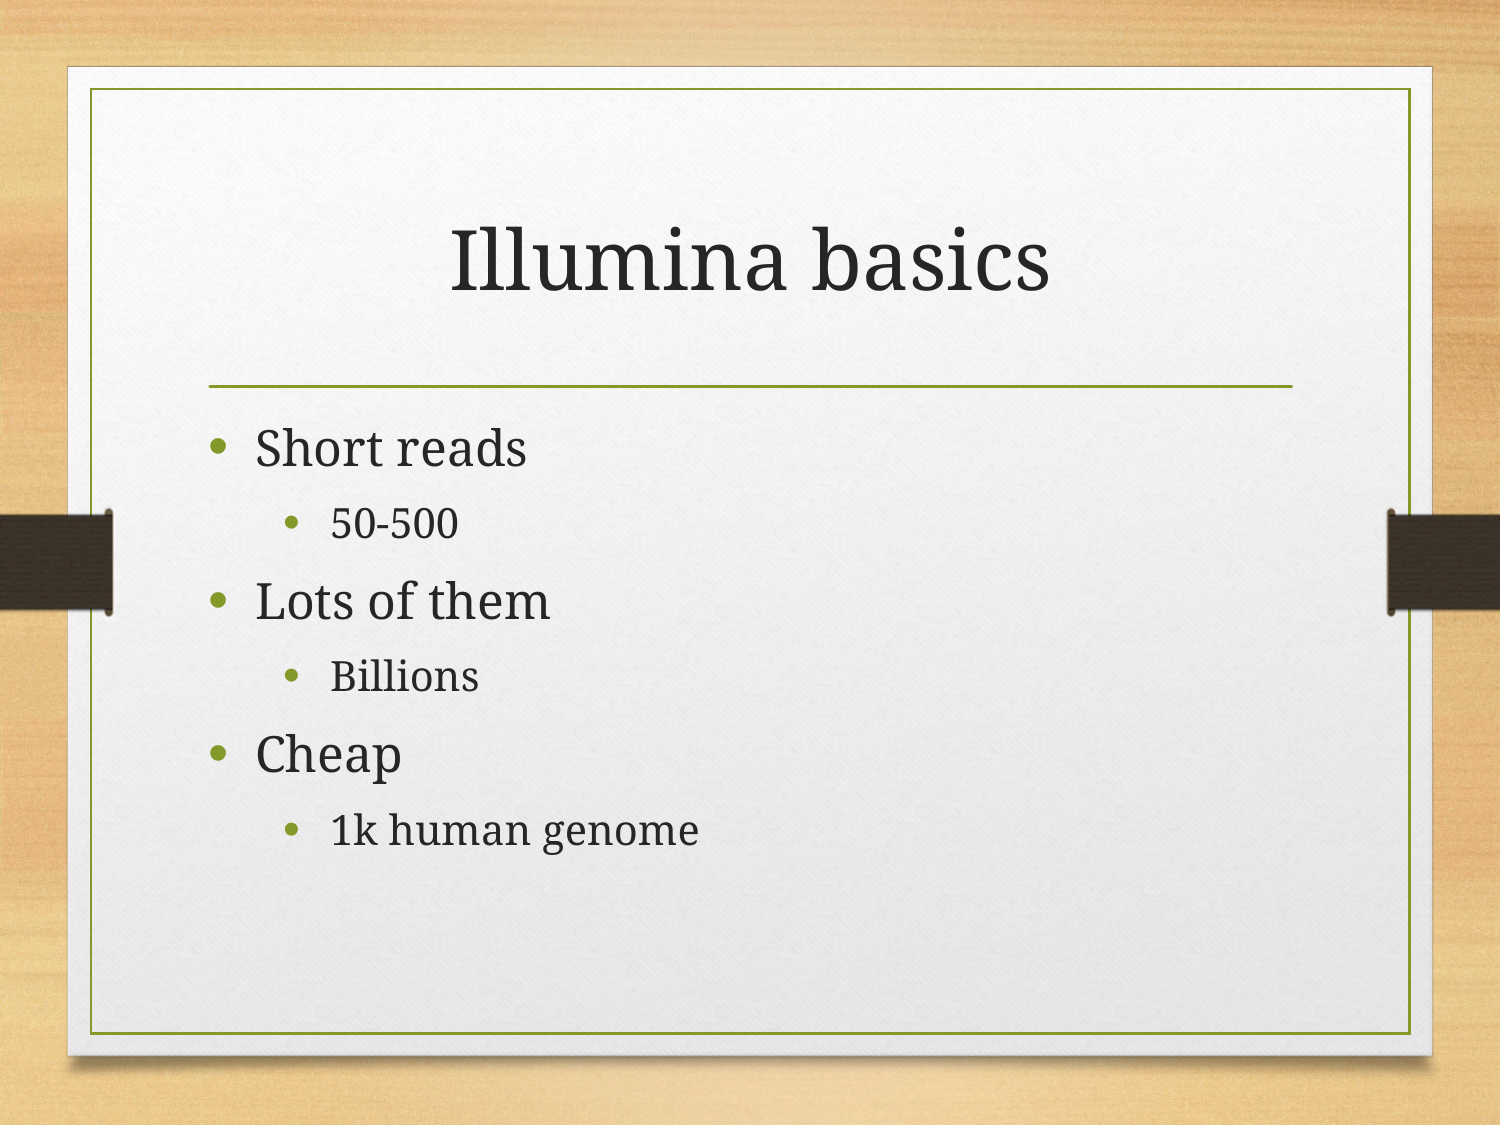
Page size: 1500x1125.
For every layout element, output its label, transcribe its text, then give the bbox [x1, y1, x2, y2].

list Short reads 50-500 Lots of them Billions Cheap 1k human genome [193, 408, 1309, 974]
title Illumina basics [193, 150, 1309, 365]
picture [0, 0, 1500, 1125]
